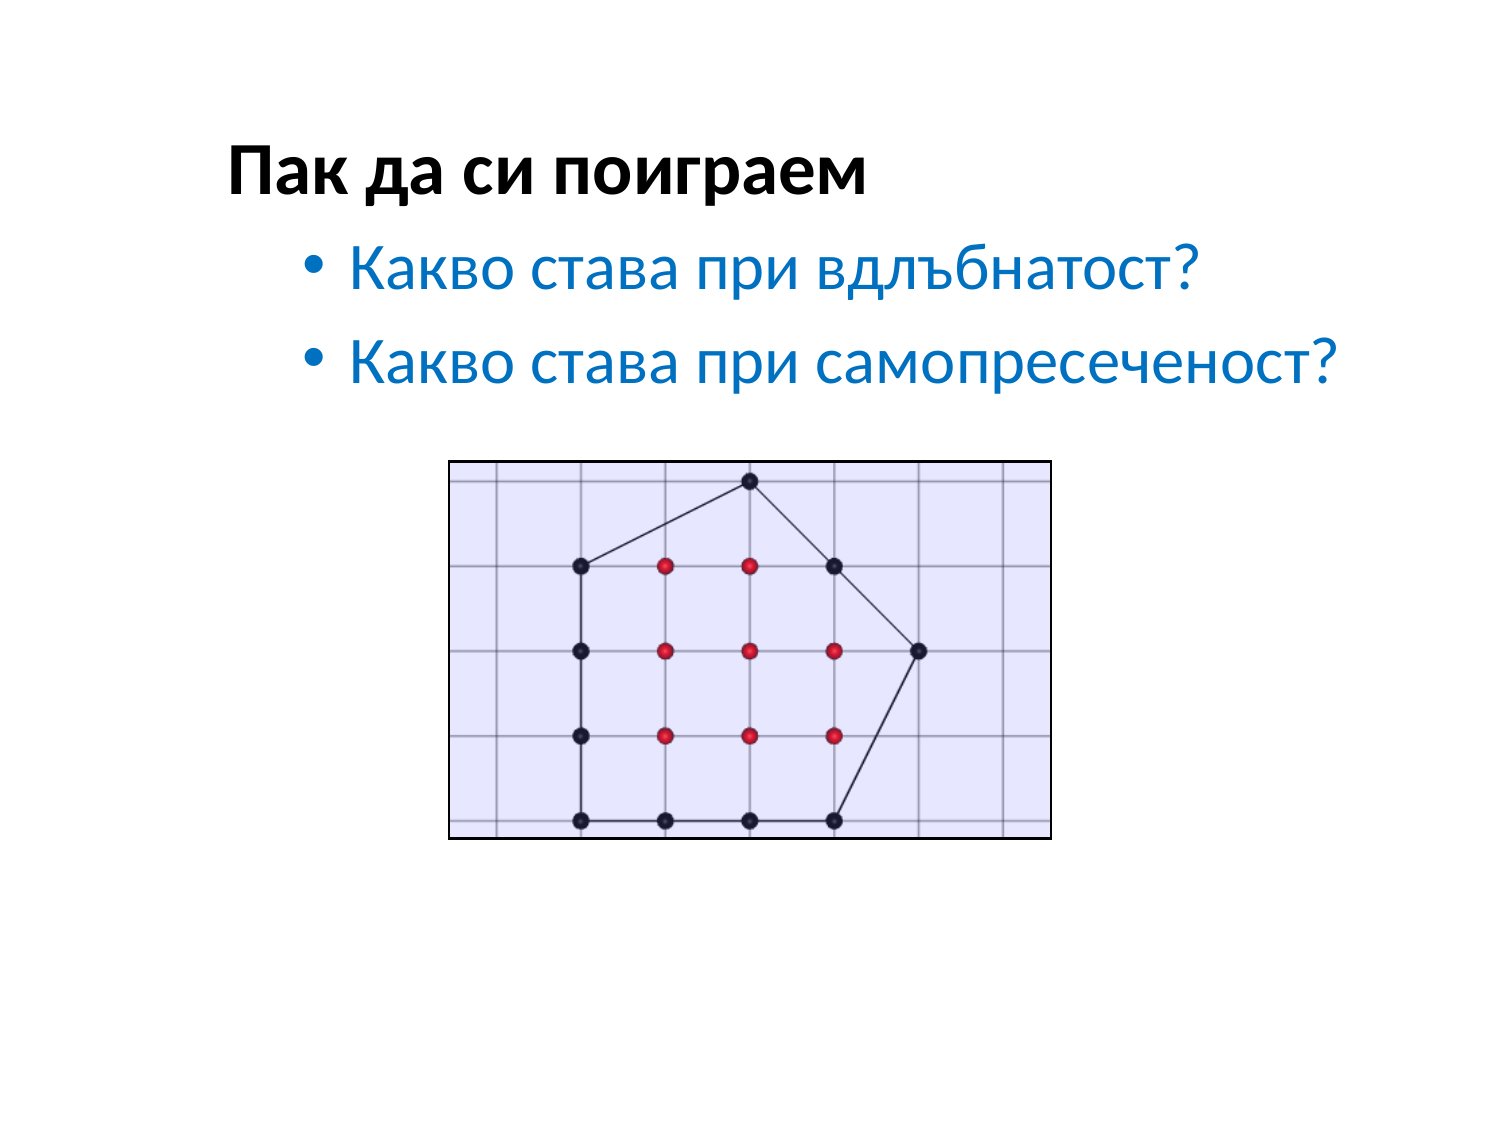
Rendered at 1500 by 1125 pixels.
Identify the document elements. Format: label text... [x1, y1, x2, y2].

picture [449, 462, 1051, 838]
text_box Пак да си поиграем Какво става при вдлъбнатост? Какво става при самопресеченост? [212, 112, 1500, 1100]
